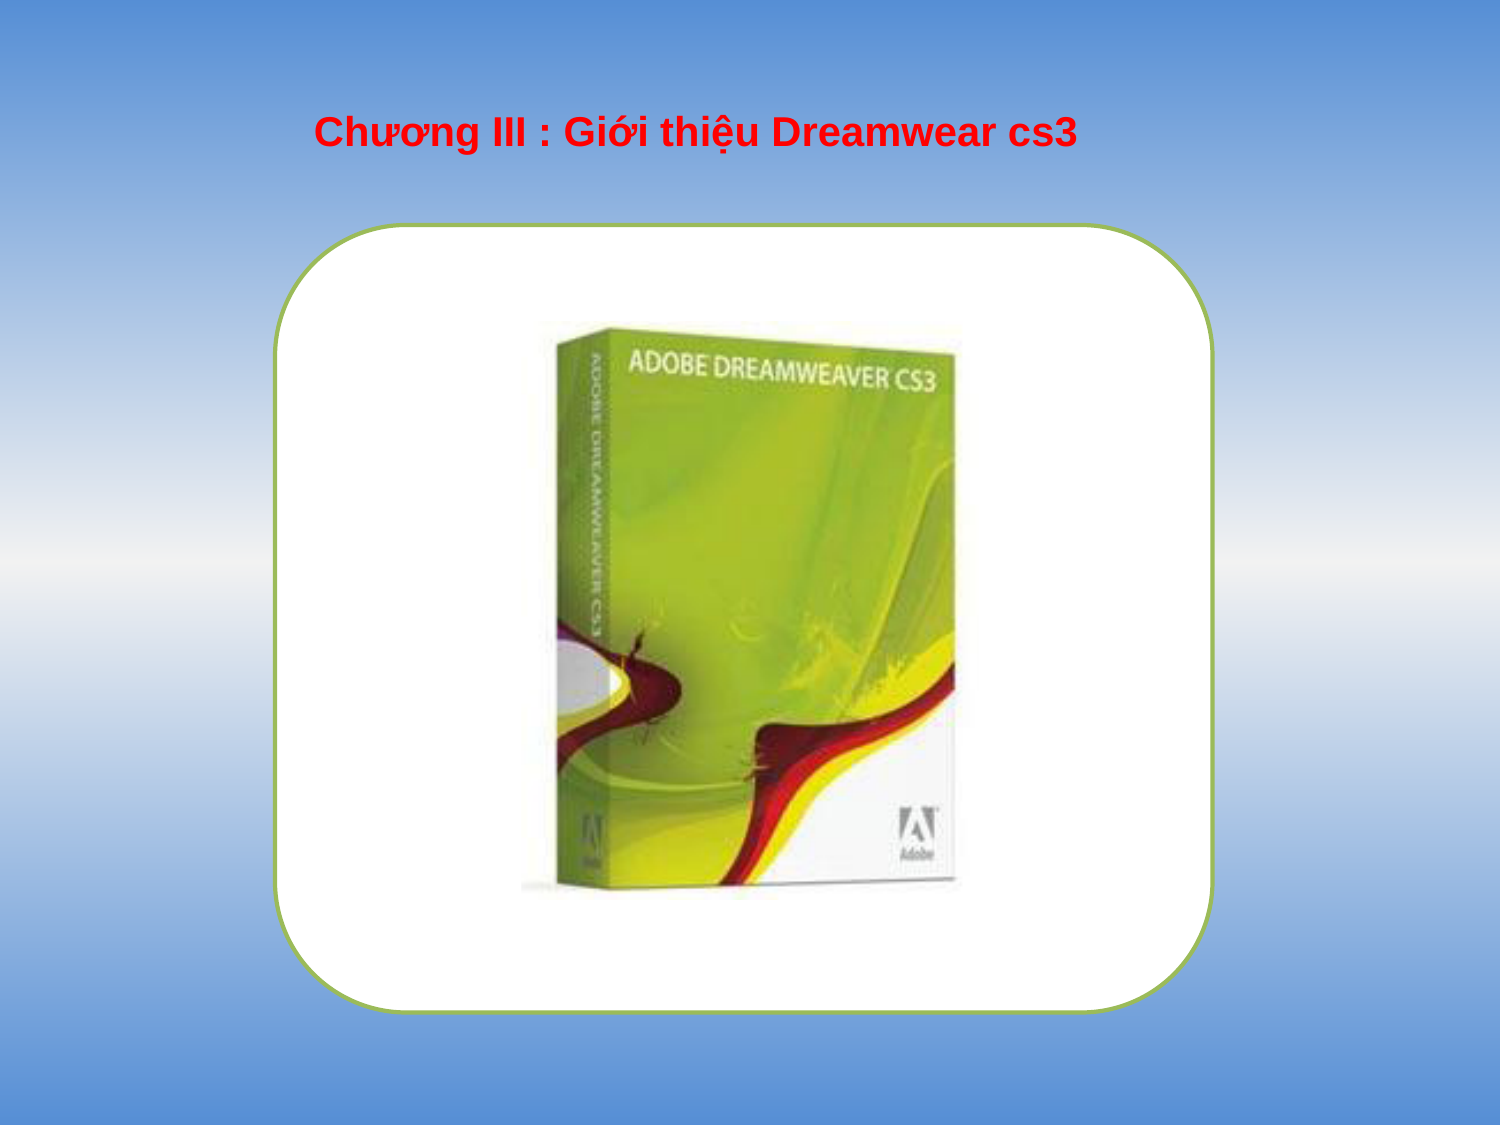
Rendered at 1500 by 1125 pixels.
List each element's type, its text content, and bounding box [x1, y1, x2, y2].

picture [521, 321, 979, 901]
text_box [272, 222, 1215, 1015]
title Chương III : Giới thiệu Dreamwear cs3 [287, 75, 1113, 163]
